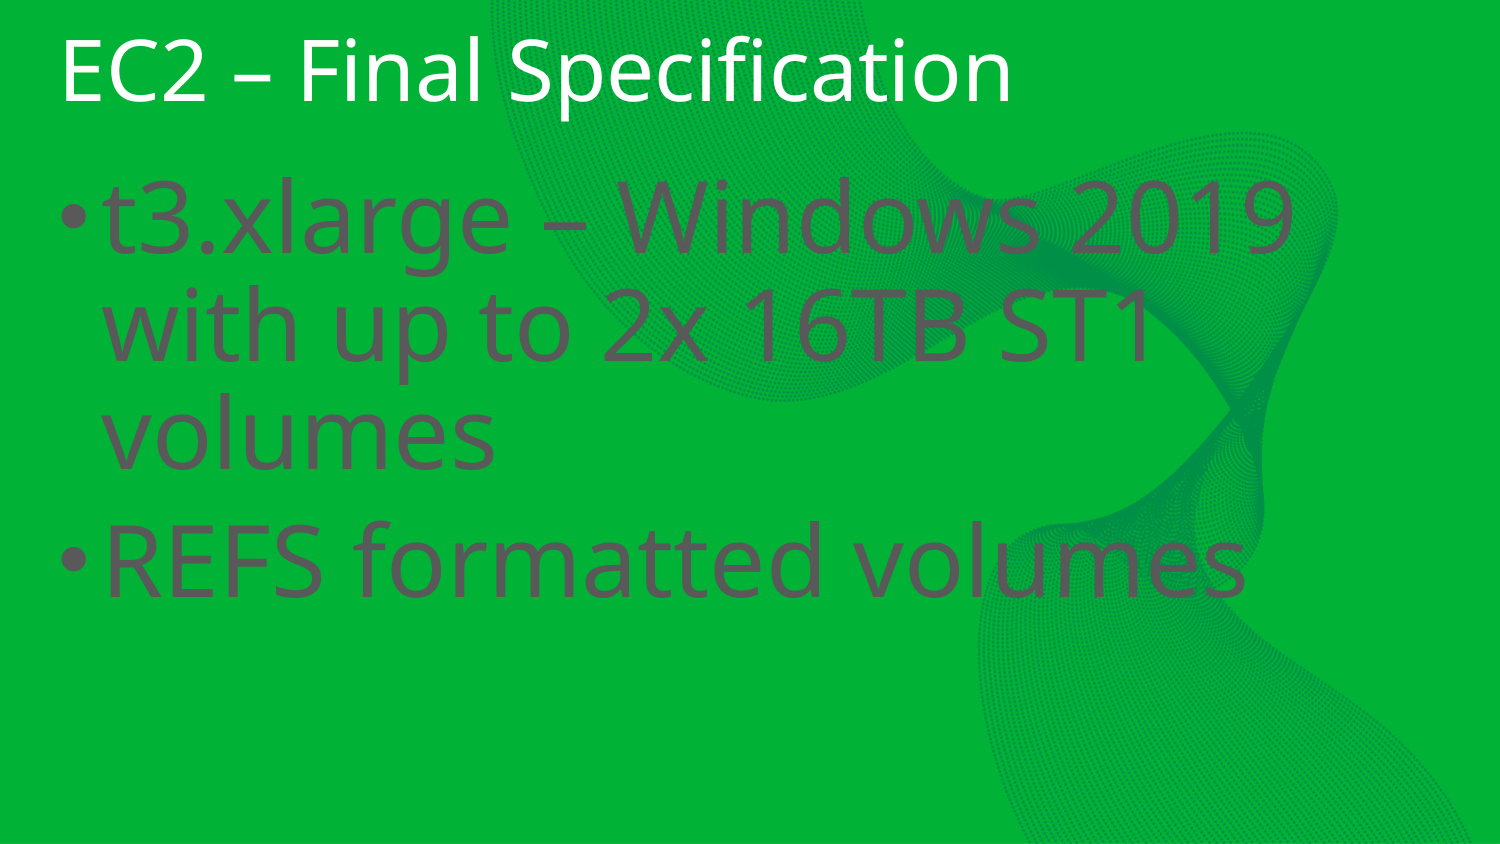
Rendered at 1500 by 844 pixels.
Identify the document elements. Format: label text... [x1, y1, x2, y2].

title EC2 – Final Specification [59, 28, 1432, 122]
picture [0, 0, 1500, 844]
list t3.xlarge – Windows 2019 with up to 2x 16TB ST1 volumes REFS formatted volumes [59, 167, 1432, 777]
